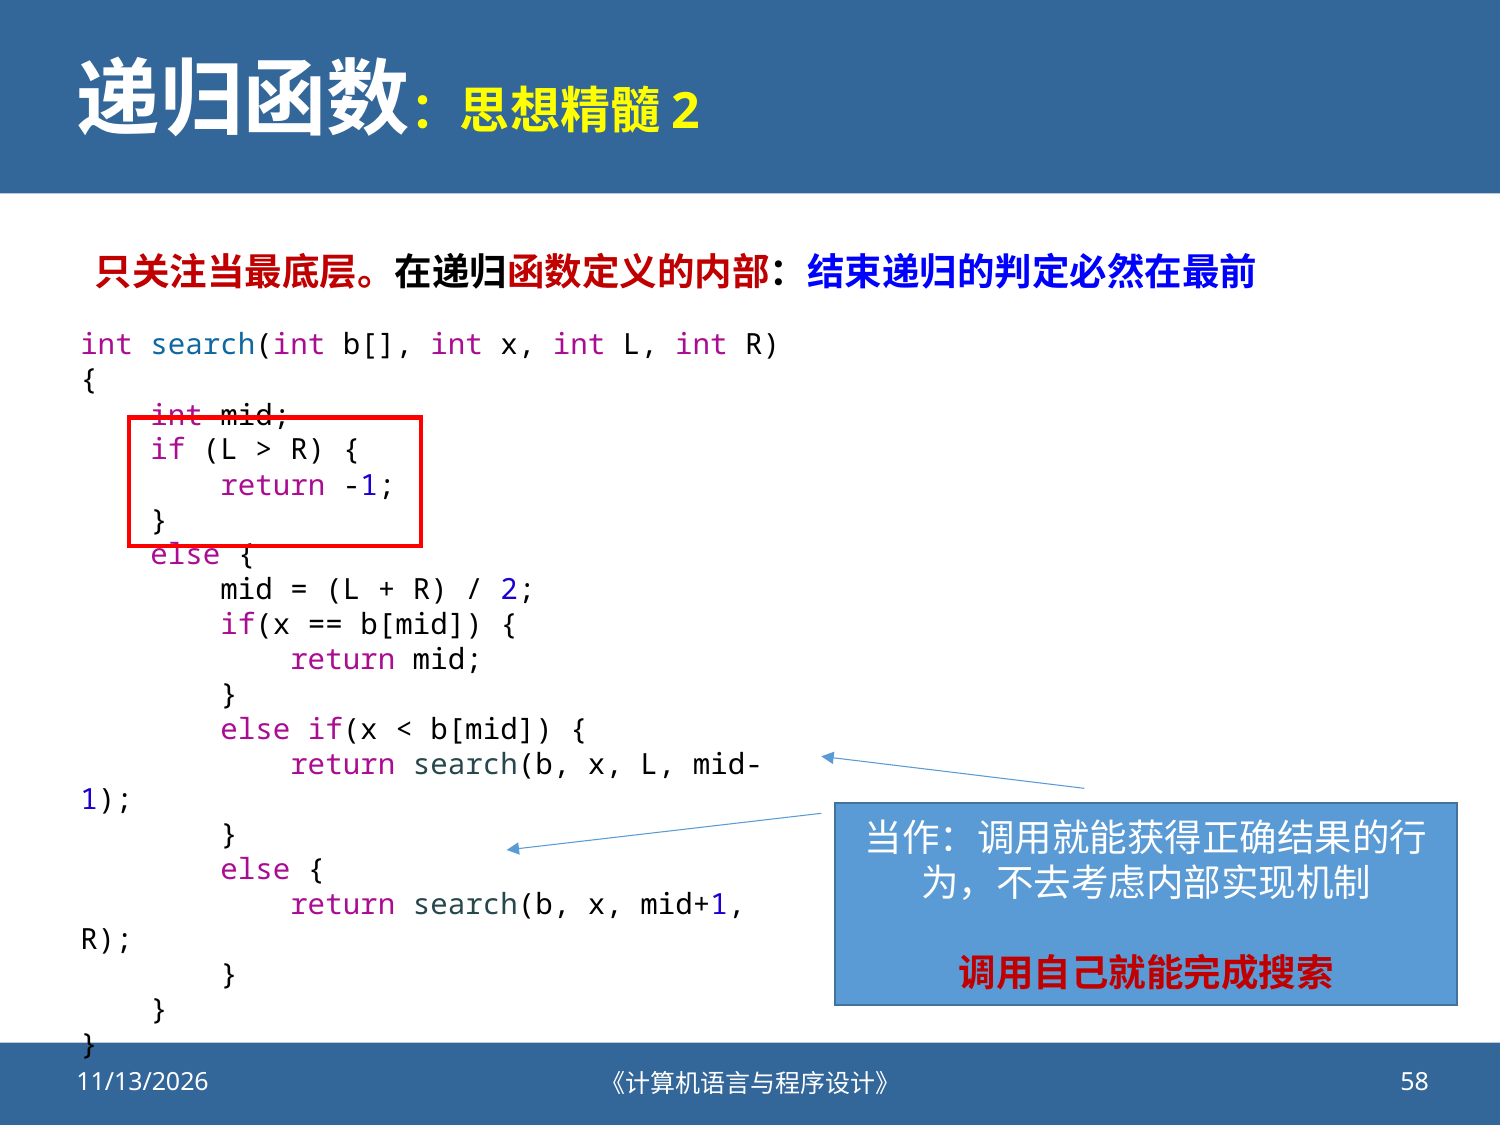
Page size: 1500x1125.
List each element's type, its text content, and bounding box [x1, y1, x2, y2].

text_box 当作：调用就能获得正确结果的行为，不去考虑内部实现机制 调用自己就能完成搜索 [834, 802, 1458, 1006]
title 递归函数：思想精髓2 [61, 27, 1441, 177]
slide_number 58 [1084, 1052, 1444, 1113]
text_box 只关注当最底层。在递归函数定义的内部：结束递归的判定必然在最前 [80, 218, 1273, 301]
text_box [506, 813, 822, 850]
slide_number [61, 1052, 422, 1113]
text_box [821, 756, 1085, 789]
text_box [128, 416, 422, 547]
text_box int search(int b[], int x, int L, int R) { int mid; if (L > R) { return -1; } else { mid = (L + R) / 2; if(x == b[mid]) { return mid; } else if(x < b[mid]) { return search(b, x, L, mid-1); } else { return search(b, x, mid+1, R); } } } [65, 318, 822, 1068]
footer 《计算机语言与程序设计》 [480, 1052, 1021, 1113]
